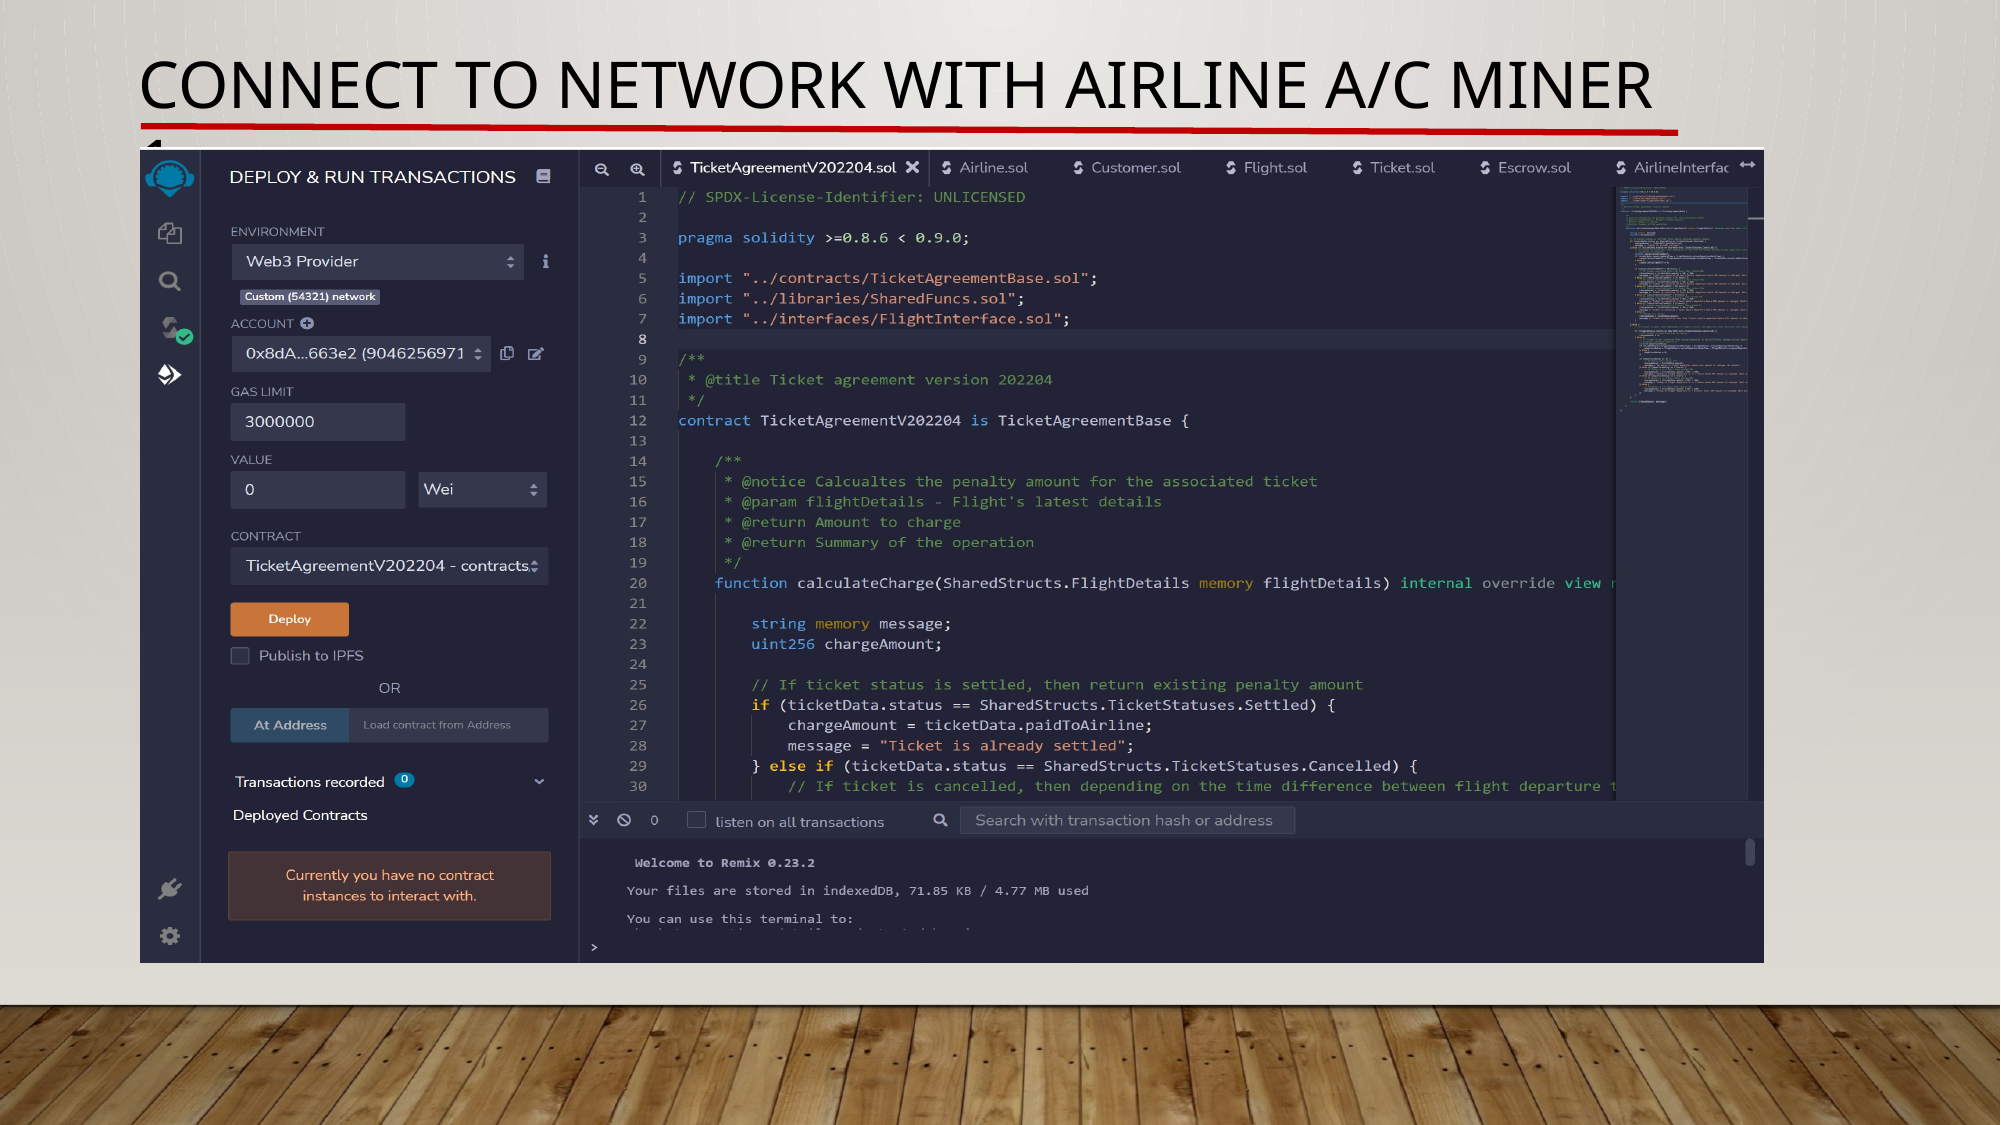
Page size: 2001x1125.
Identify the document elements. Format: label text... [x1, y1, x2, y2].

picture [0, 1005, 2000, 1125]
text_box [140, 125, 1679, 133]
picture [140, 147, 1764, 963]
text_box CONNECT TO NETWORK WITH AIRLINE A/C MINER 1 [123, 36, 1704, 285]
